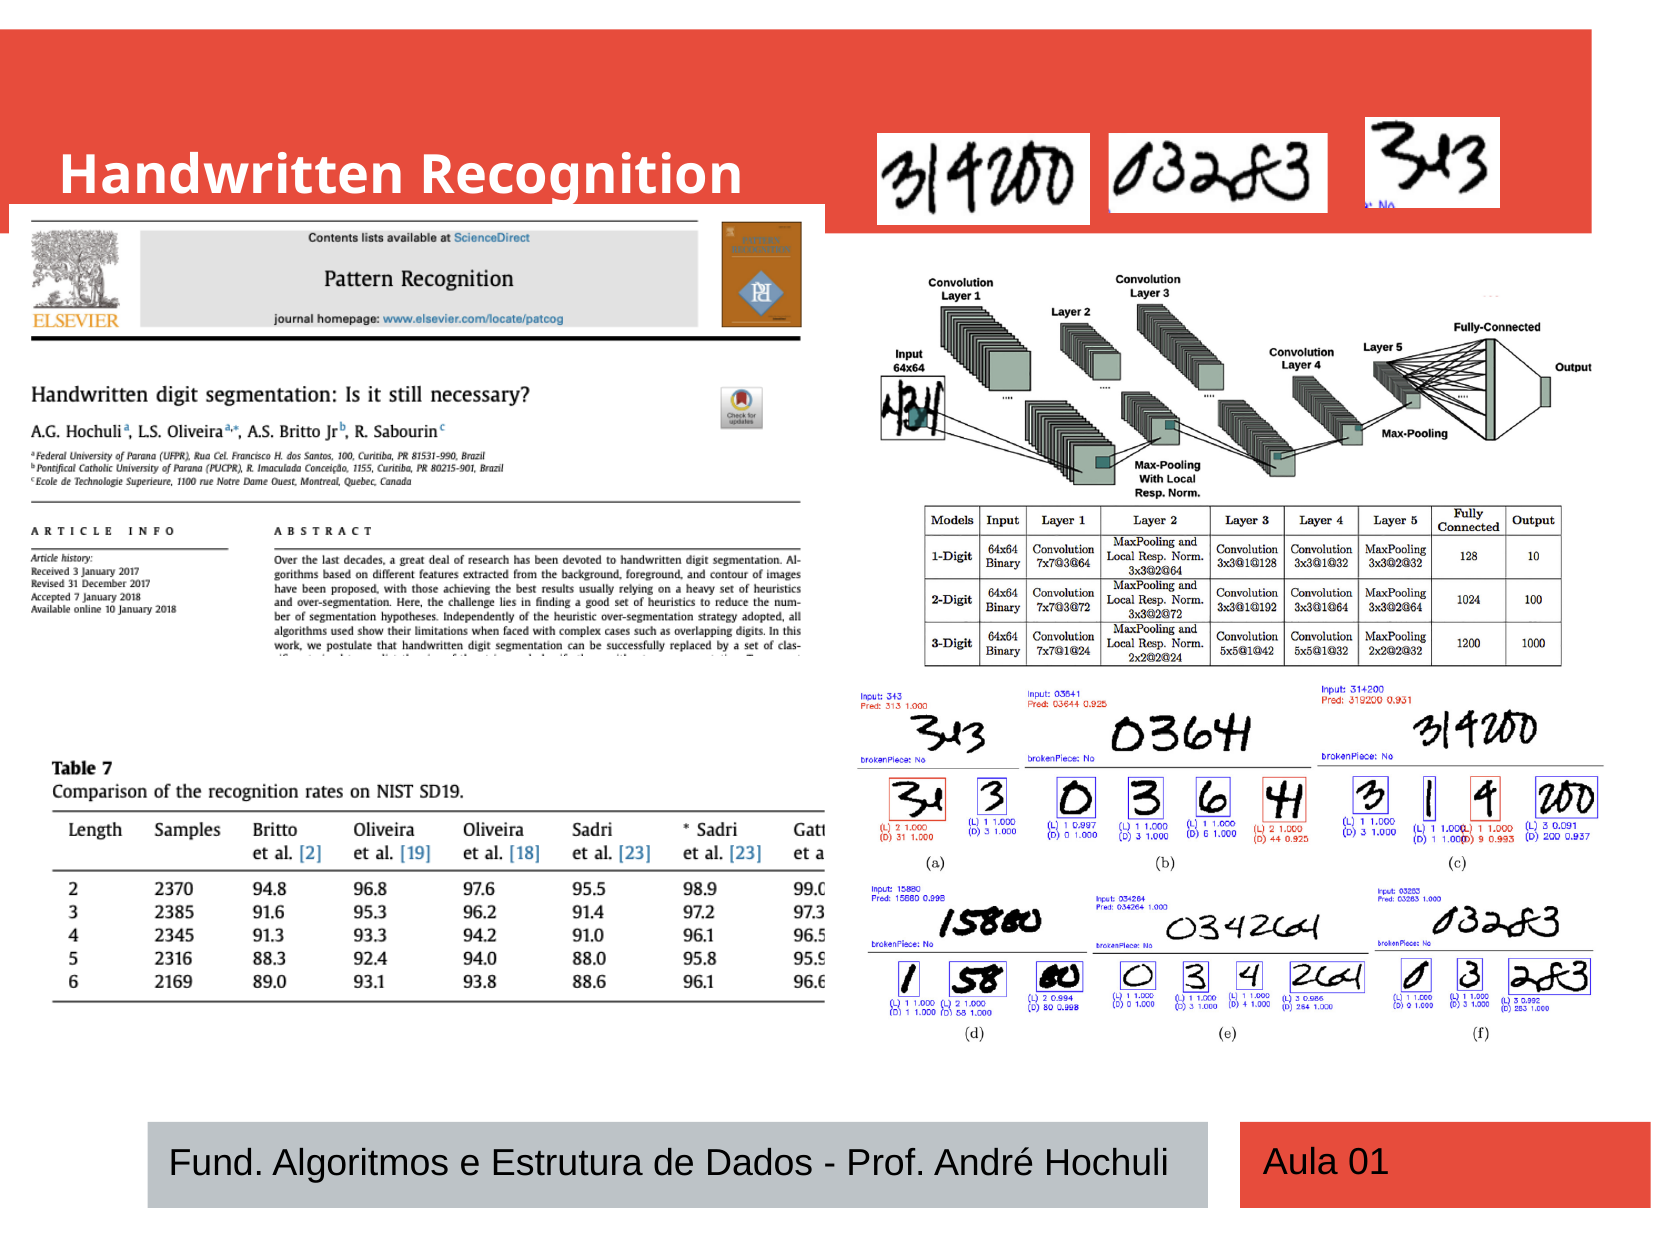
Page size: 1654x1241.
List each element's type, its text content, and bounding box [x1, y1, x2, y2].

text_box Fund. Algoritmos e Estrutura de Dados - Prof. André Hochuli [153, 1130, 1210, 1187]
picture [1365, 117, 1500, 209]
text_box Aula 01 [1248, 1129, 1621, 1187]
text_box [58, 266, 862, 1032]
picture [877, 132, 1090, 225]
text_box Handwritten Recognition [58, 58, 1592, 204]
picture [846, 259, 1613, 1050]
picture [1108, 132, 1328, 213]
picture [9, 203, 825, 656]
picture [37, 749, 825, 1013]
